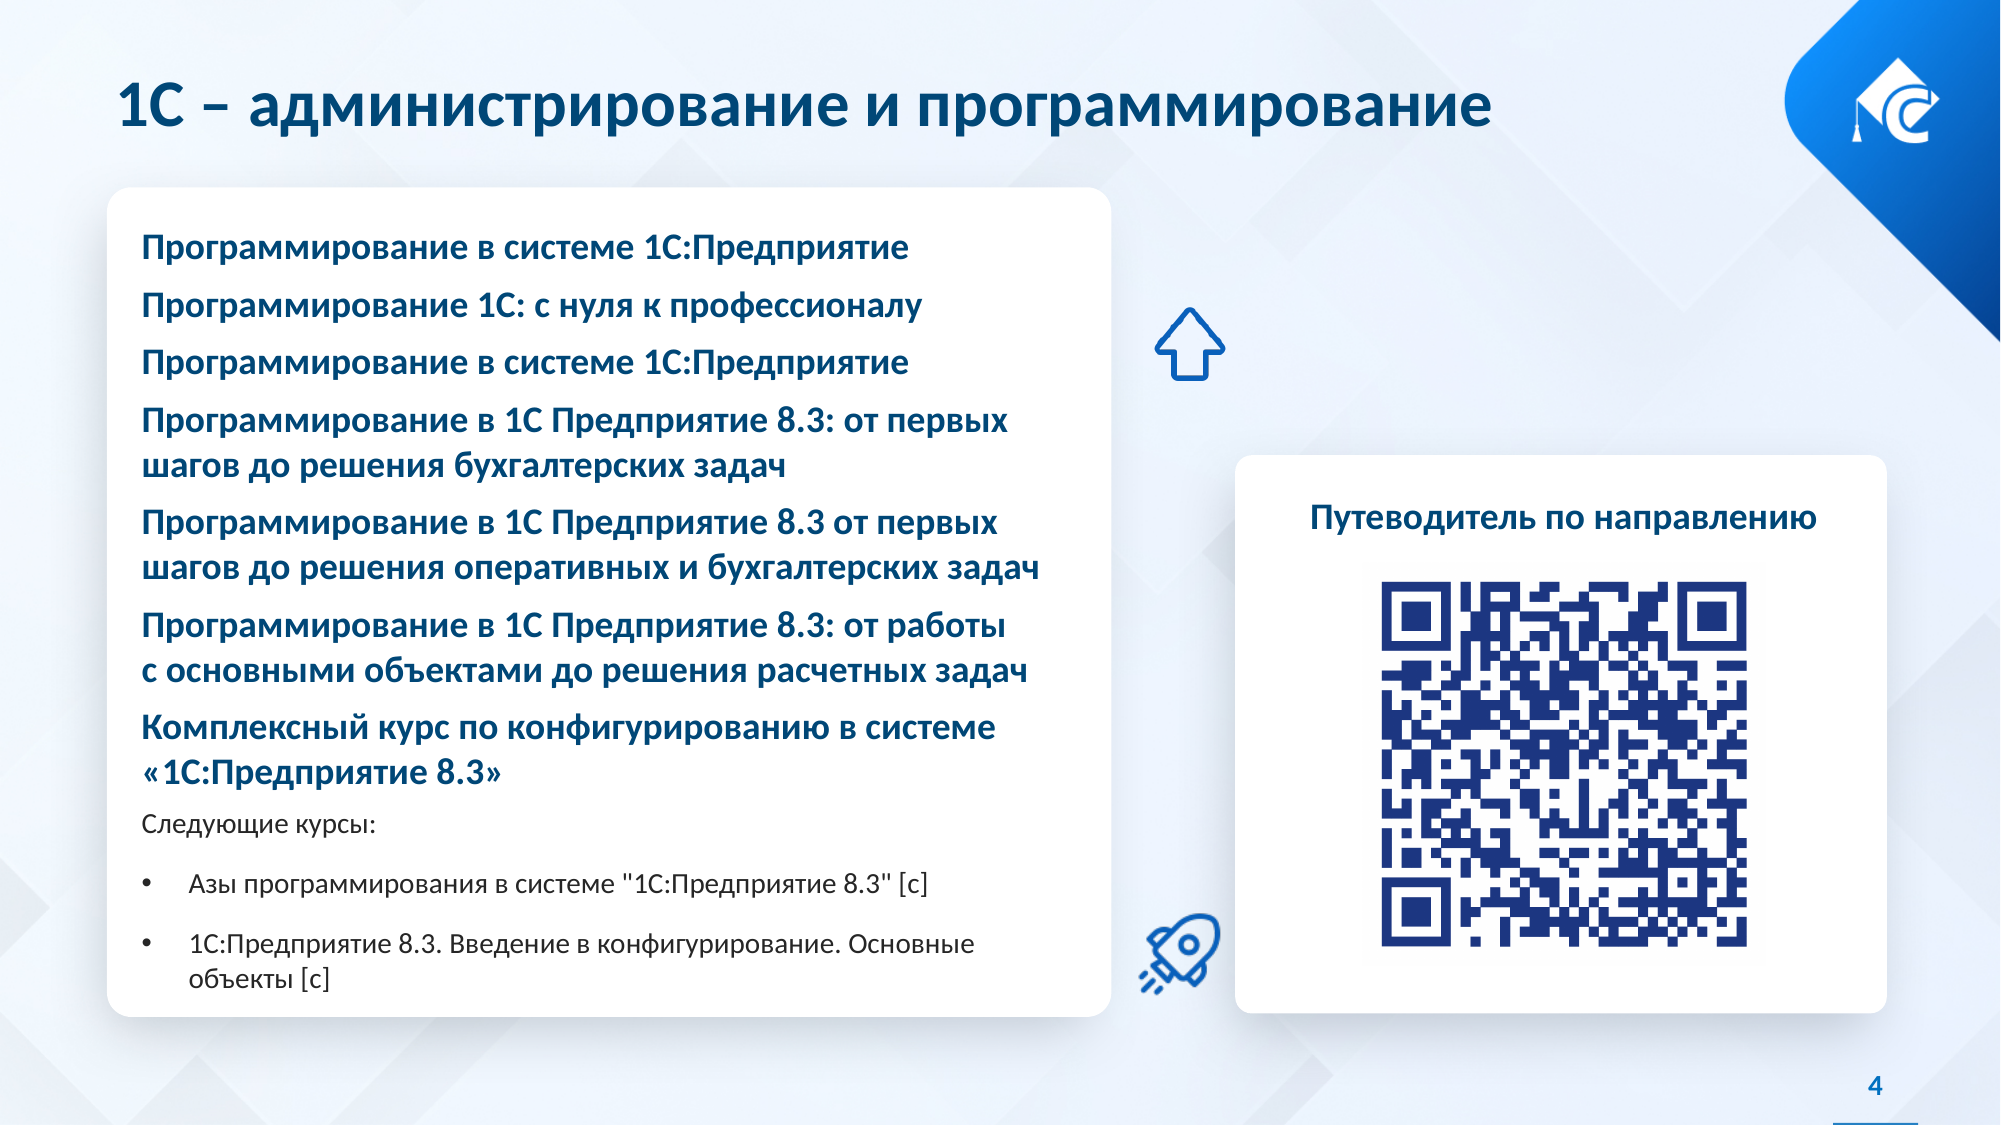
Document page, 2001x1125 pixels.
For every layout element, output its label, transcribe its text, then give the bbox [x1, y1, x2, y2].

text_box 1С – администрирование и программирование [115, 69, 1652, 166]
text_box Путеводитель по направлению [1277, 491, 1851, 563]
text_box [1235, 455, 1887, 1014]
picture [0, 0, 2001, 1125]
text_box Программирование в системе 1С:Предприятие Программирование 1С: с нуля к профессионалу Программирование в системе 1С:Предприятие Программирование в 1С Предприятие 8.3: от первых шагов до решения бухгалтерских задач Программирование в 1С Предприятие 8.3 от первых шагов до решения оперативных и бухгалтерских задач Программирование в 1С Предприятие 8.3: от работы с основными объектами до решения расчетных задач Комплексный курс по конфигурированию в системе «1С:Предприятие 8.3» Следующие курсы: Азы программирования в системе "1С:Предприятие 8.3" [c] 1С:Предприятие 8.3. Введение в конфигурирование. Основные объекты [c] [141, 221, 1062, 1016]
text_box [106, 187, 1112, 1017]
